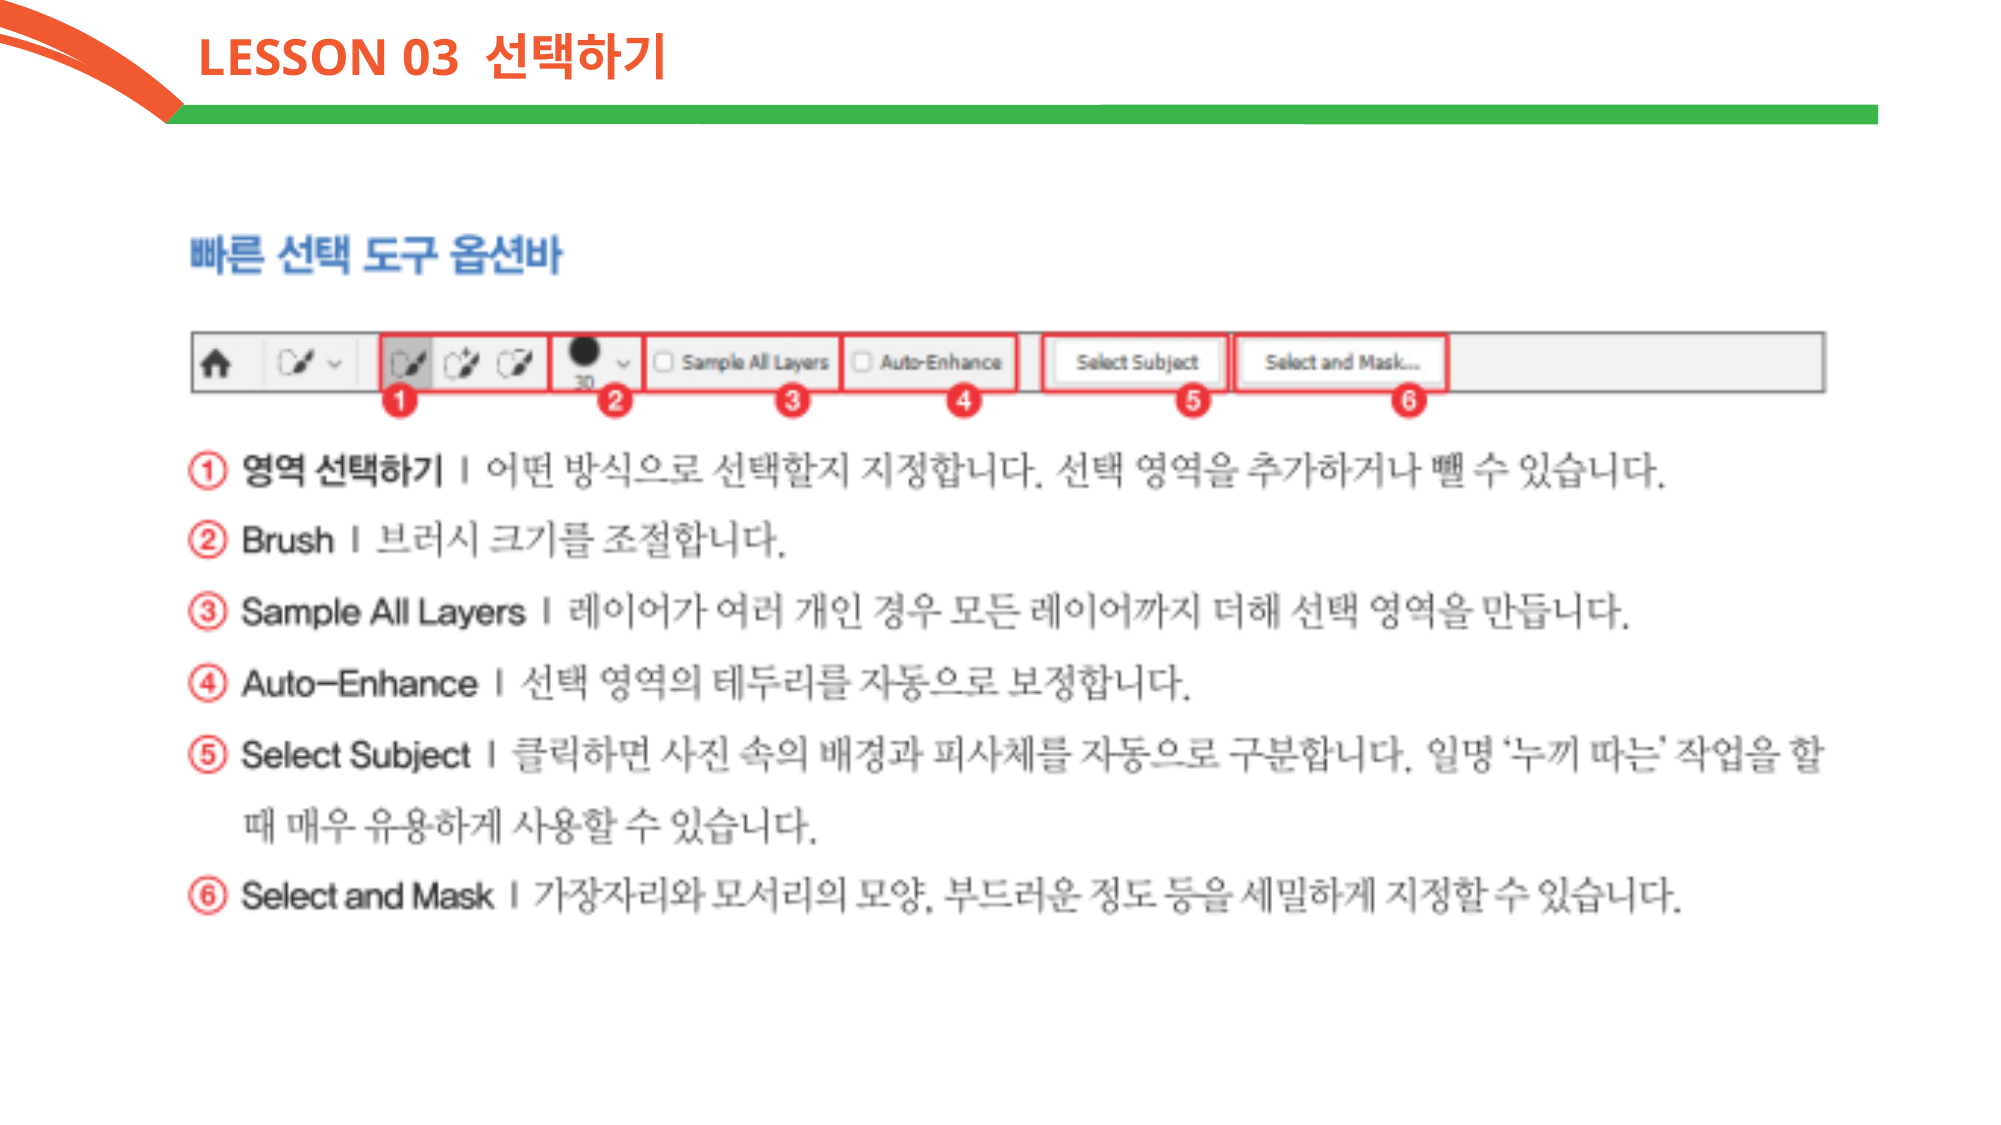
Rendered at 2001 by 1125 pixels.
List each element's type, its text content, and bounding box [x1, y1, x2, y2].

title LESSON 03 선택하기 [183, 24, 1836, 95]
picture [182, 232, 1840, 922]
